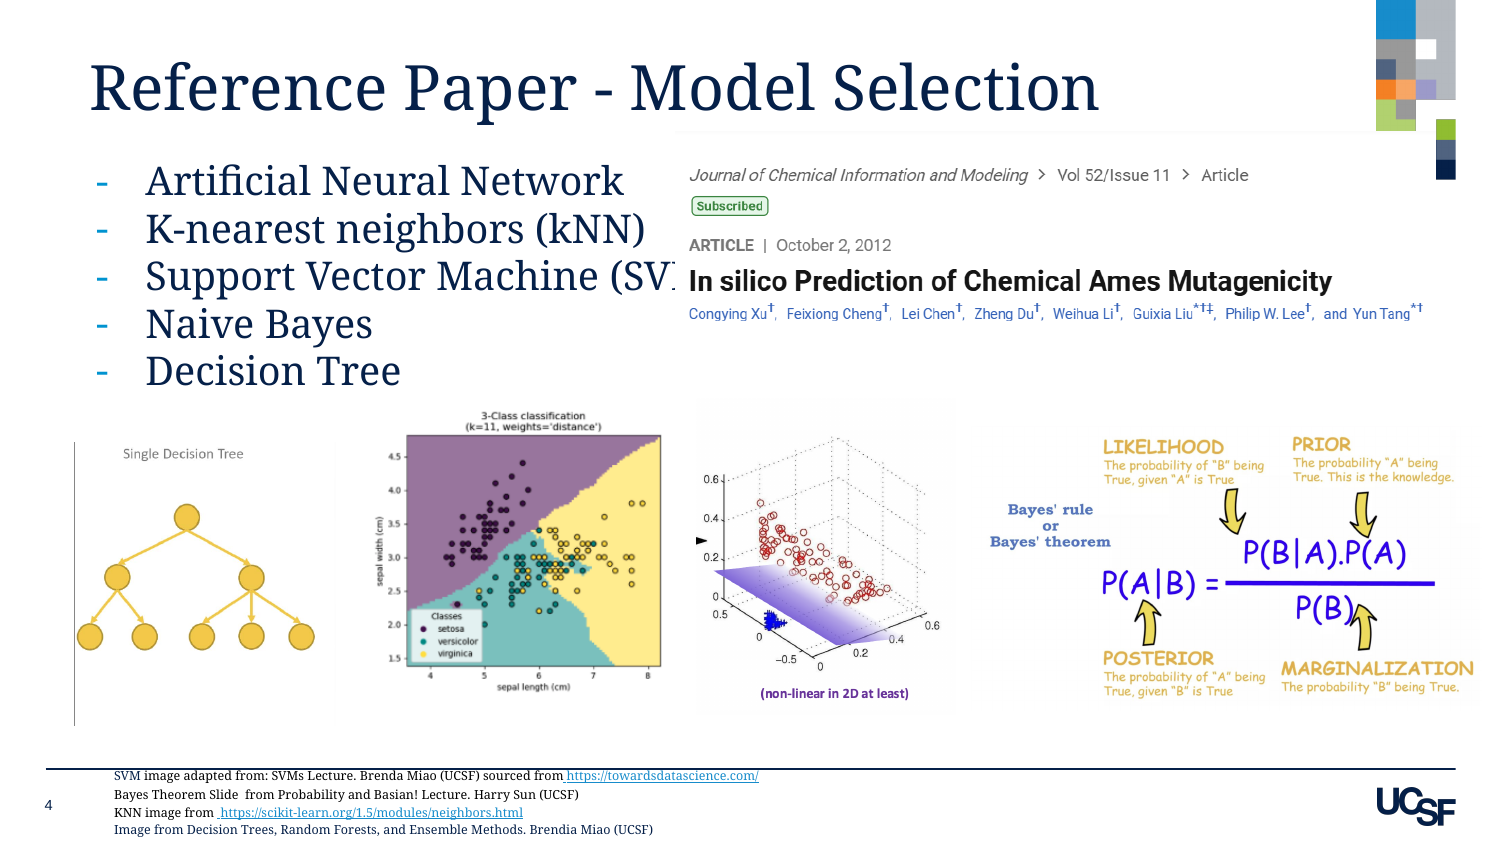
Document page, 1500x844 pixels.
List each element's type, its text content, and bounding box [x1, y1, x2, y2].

title Reference Paper - Model Selection [74, 55, 1482, 132]
picture [971, 426, 1483, 711]
picture [1377, 787, 1456, 826]
list Artificial Neural Network K-nearest neighbors (kNN) Support Vector Machine (SVM) Naive Bayes Decision Tree [55, 148, 1391, 630]
picture [55, 421, 337, 751]
text_box SVM image adapted from: SVMs Lecture. Brenda Miao (UCSF) sourced from https://towardsdatascience.com/ Bayes Theorem Slide from Probability and Basian! Lecture. Harry Sun (UCSF) KNN image from https://scikit-learn.org/1.5/modules/neighbors.html Image from Decision Trees, Random Forests, and Ensemble Methods. Brendia Miao (UCSF) [99, 752, 1347, 844]
picture [1376, 0, 1456, 55]
slide_number ‹#› [44, 793, 85, 814]
picture [695, 398, 956, 715]
picture [675, 130, 1456, 335]
picture [367, 398, 680, 715]
